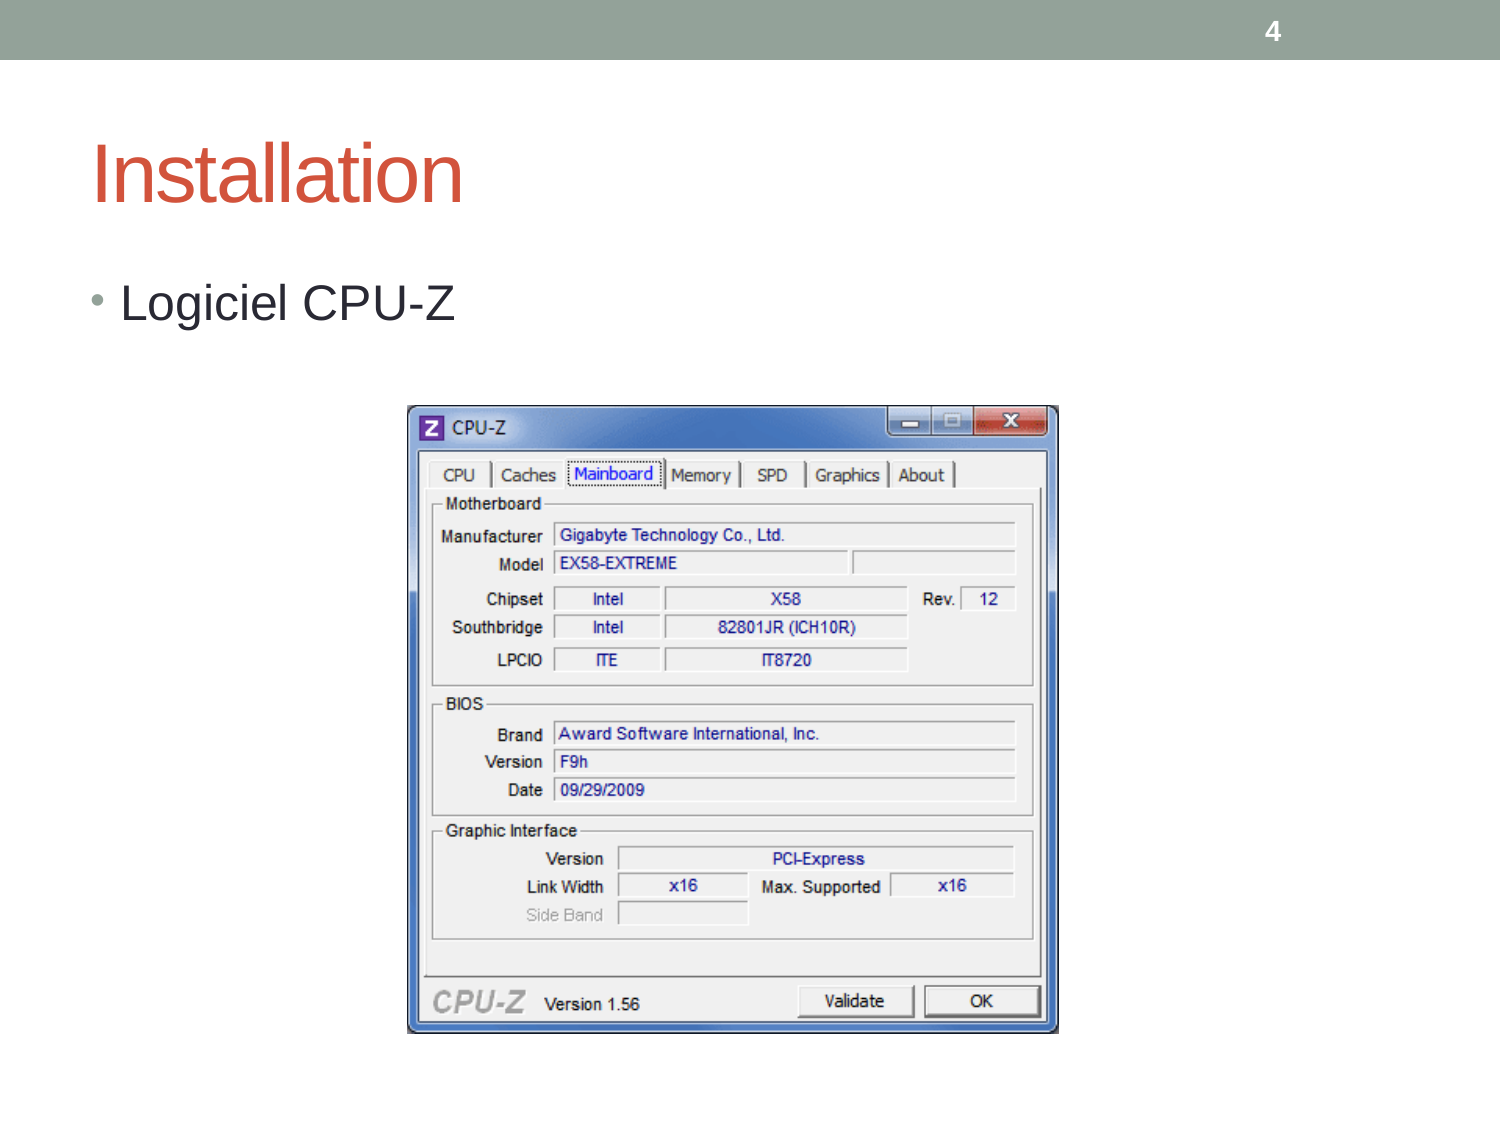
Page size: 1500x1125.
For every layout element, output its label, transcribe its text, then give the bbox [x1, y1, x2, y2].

list Logiciel CPU-Z [75, 262, 1425, 1063]
picture [407, 405, 1060, 1035]
title Installation [75, 87, 1425, 250]
slide_number 4 [1250, 3, 1425, 57]
